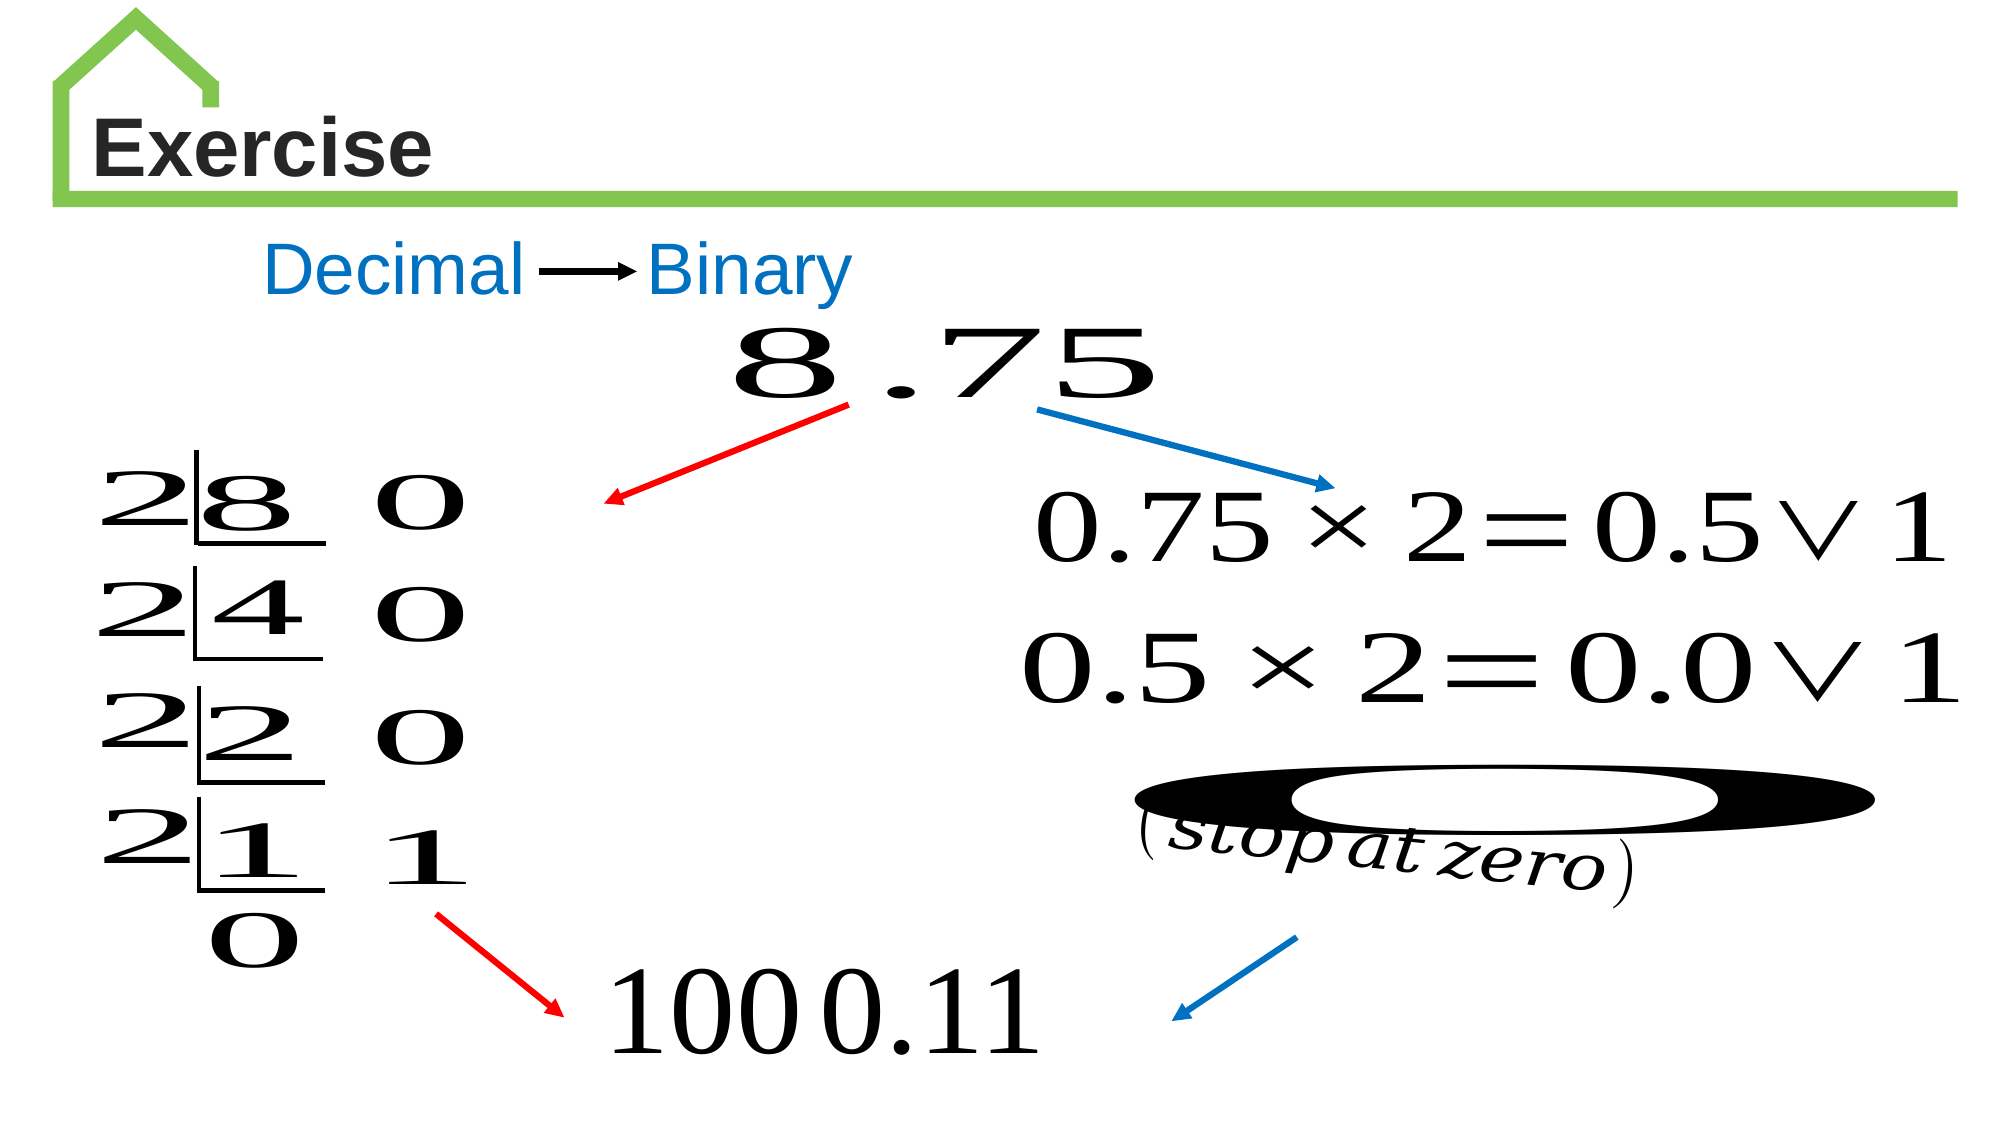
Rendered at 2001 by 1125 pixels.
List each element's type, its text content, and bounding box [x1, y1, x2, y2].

list Exercise [76, 90, 1924, 209]
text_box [603, 404, 849, 504]
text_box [1171, 937, 1297, 1022]
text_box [90, 449, 480, 988]
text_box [1019, 469, 2000, 888]
text_box Decimal Binary [0, 214, 1117, 317]
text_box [436, 913, 565, 1018]
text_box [1037, 409, 1336, 469]
